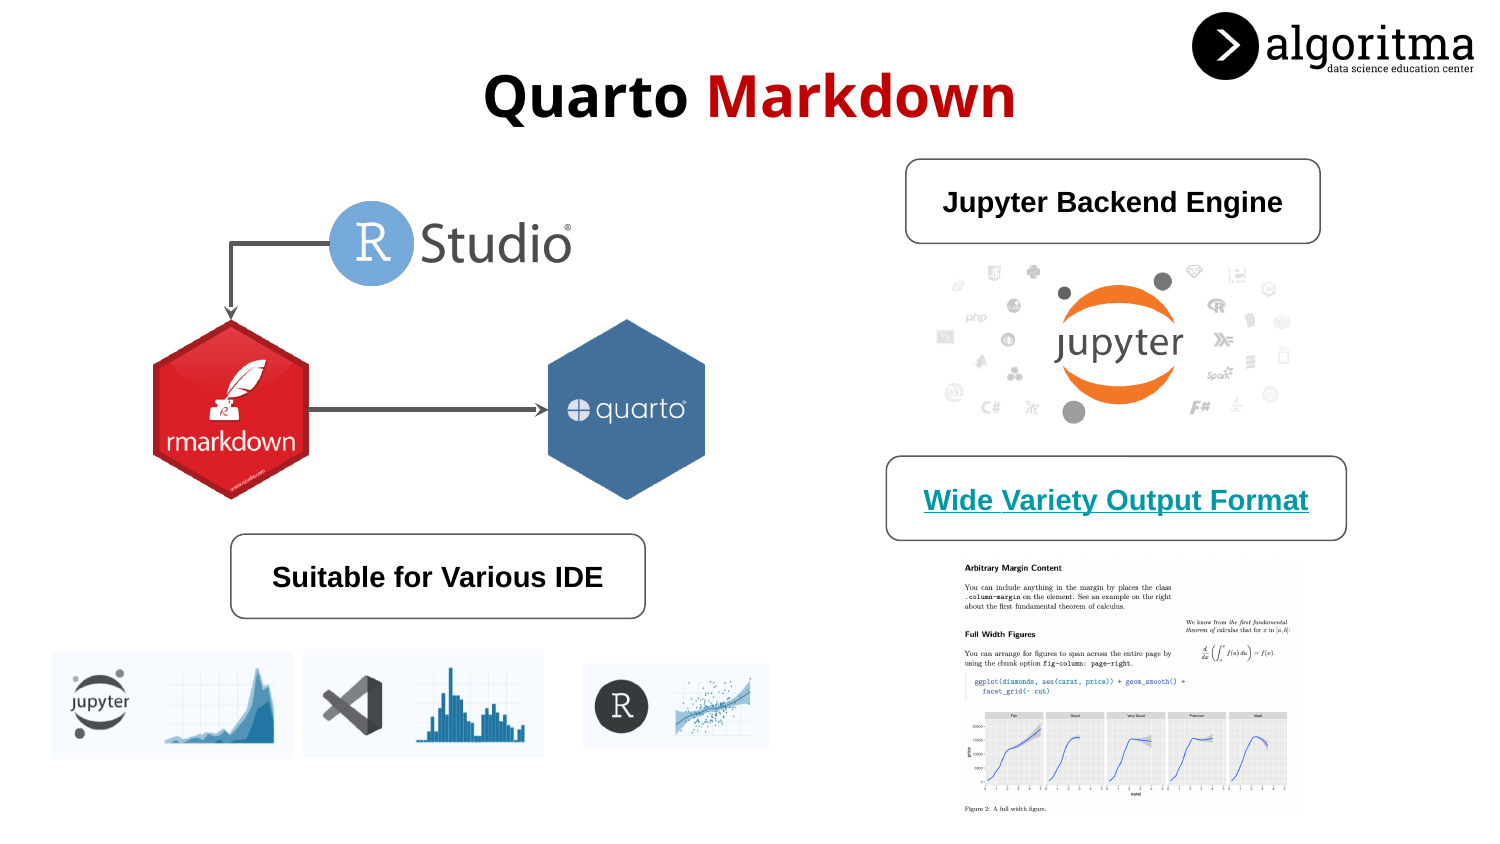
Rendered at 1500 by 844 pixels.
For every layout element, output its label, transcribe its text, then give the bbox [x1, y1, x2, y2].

picture [51, 652, 293, 759]
text_box Suitable for Various IDE [230, 534, 646, 619]
picture [931, 251, 1301, 438]
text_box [230, 243, 331, 321]
picture [153, 319, 309, 500]
picture [329, 200, 571, 286]
picture [959, 558, 1303, 817]
text_box Jupyter Backend Engine [905, 159, 1321, 244]
picture [1192, 12, 1477, 80]
picture [548, 319, 705, 500]
picture [583, 663, 769, 748]
picture [302, 648, 544, 758]
text_box Wide Variety Output Format [886, 456, 1347, 541]
title Quarto Markdown [103, 17, 1397, 181]
